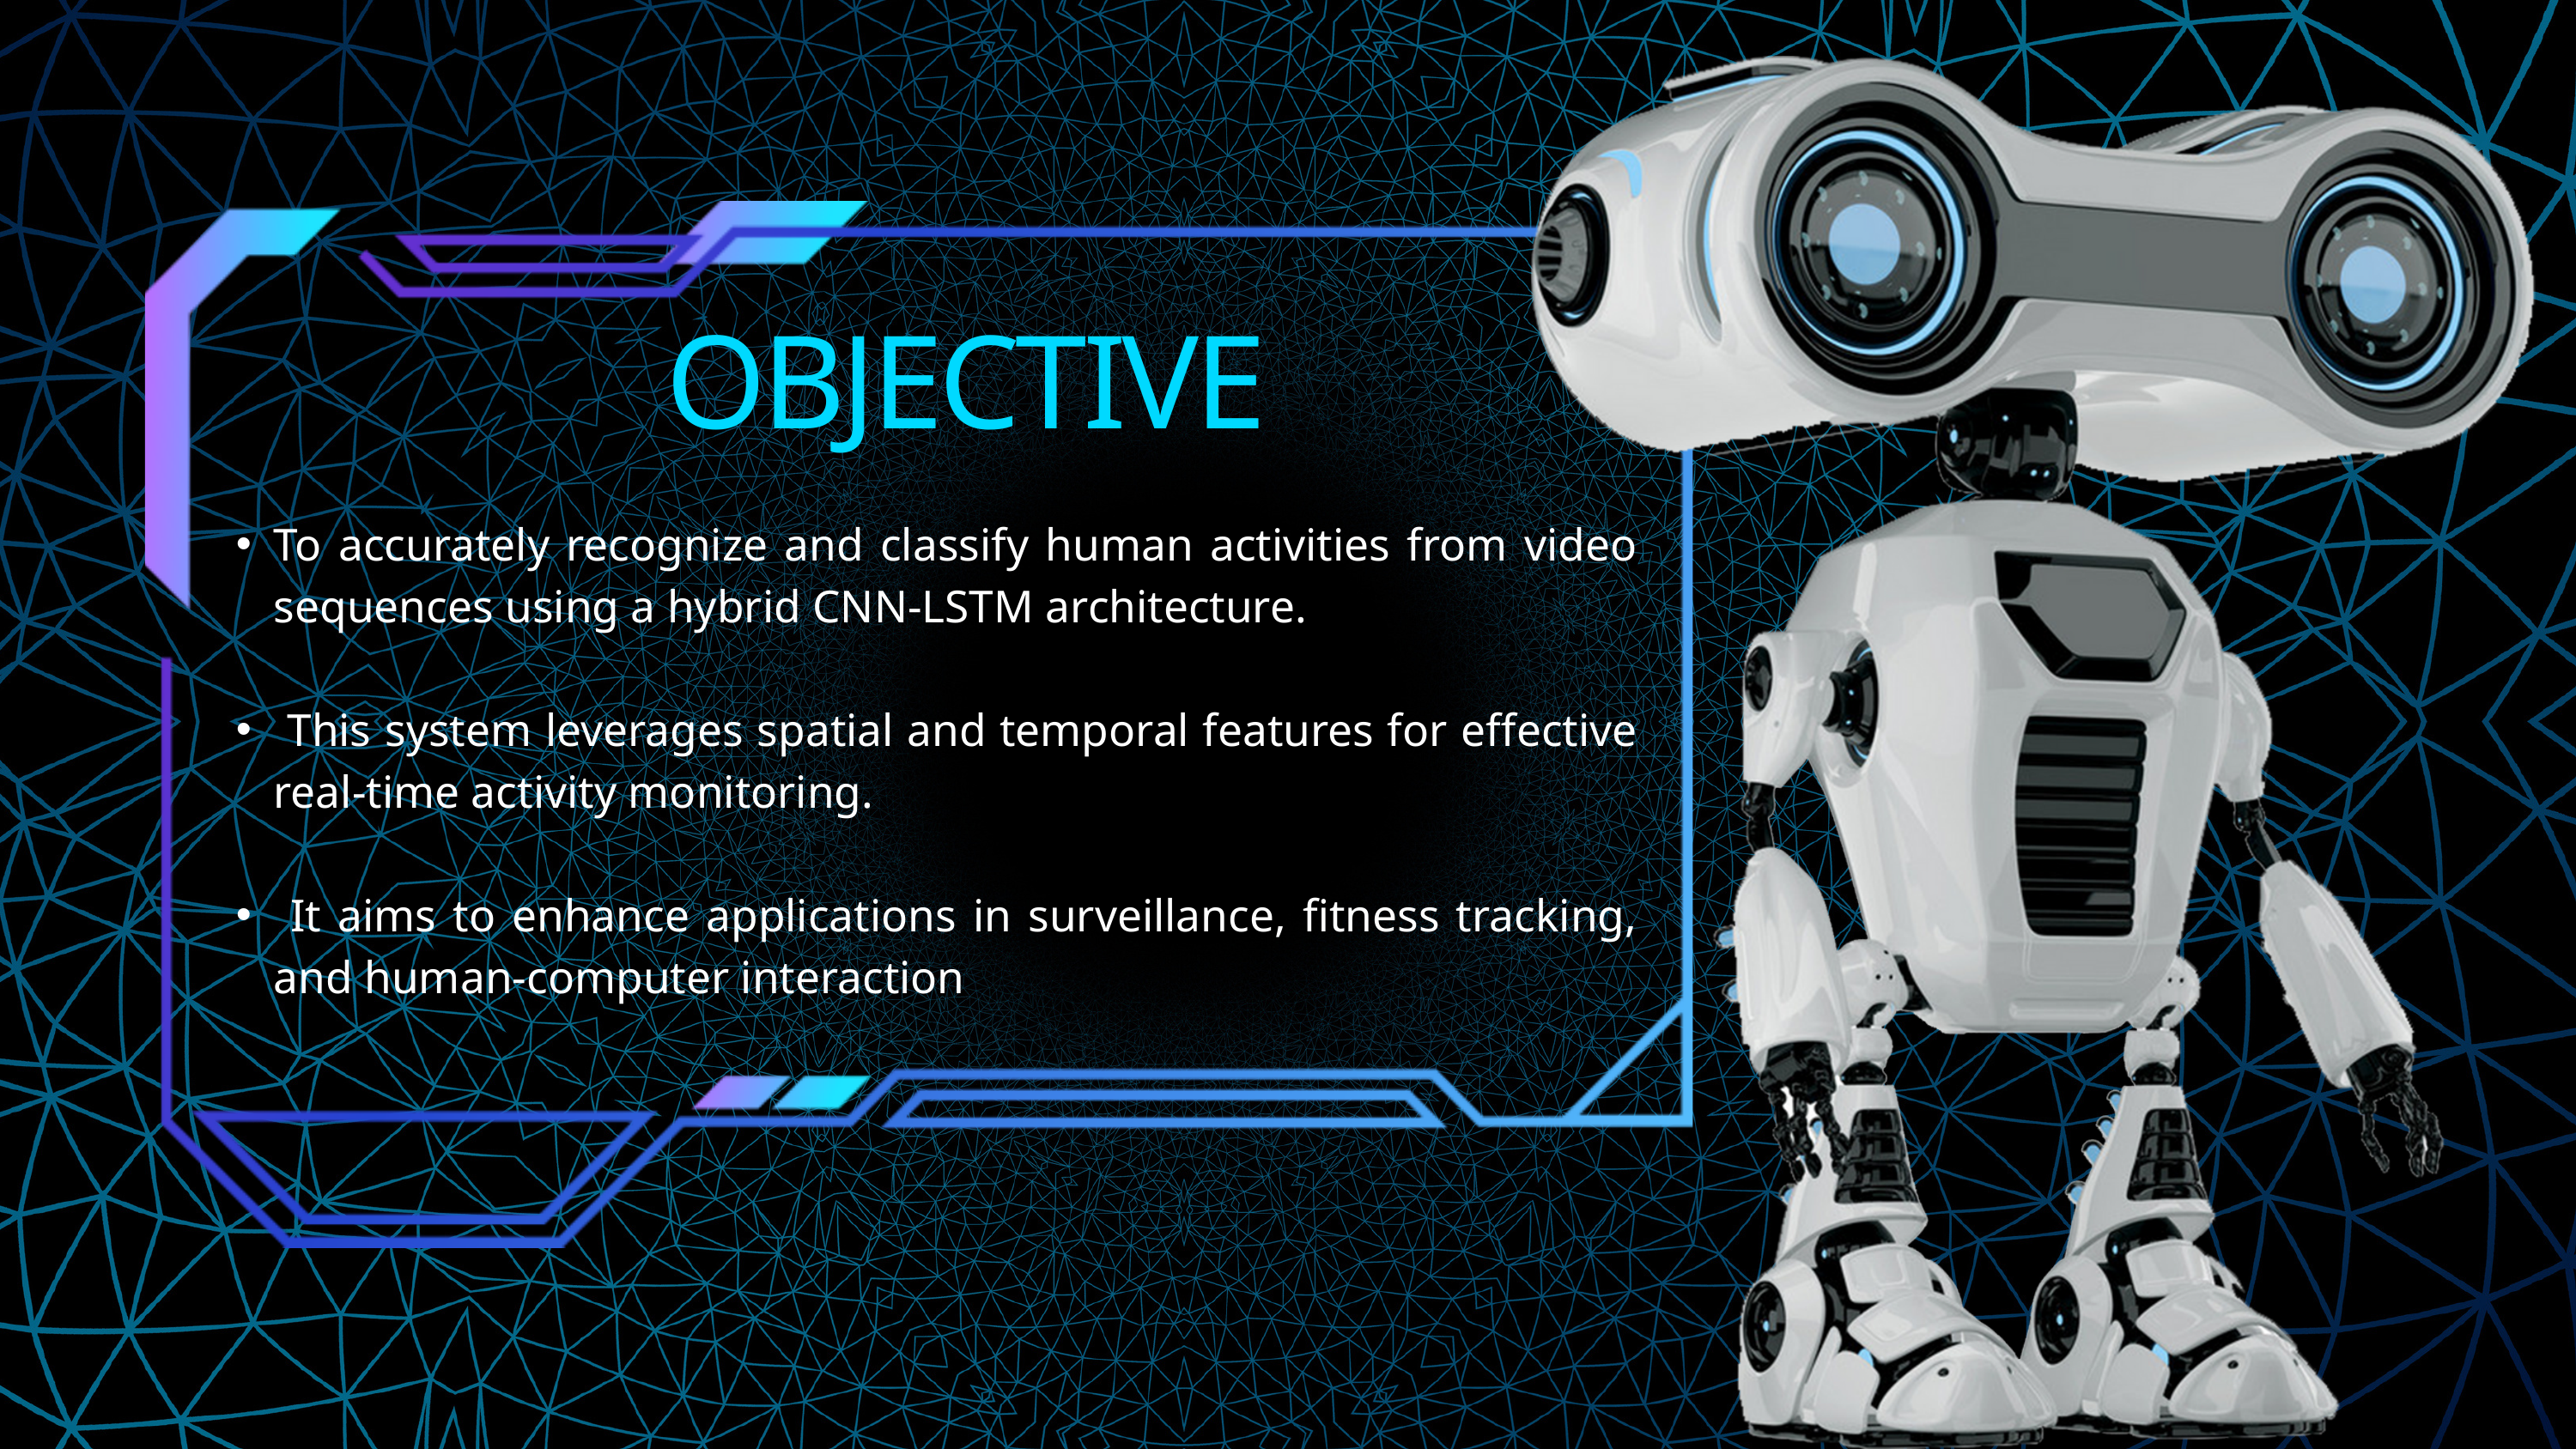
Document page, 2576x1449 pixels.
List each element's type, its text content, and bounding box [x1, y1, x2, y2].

text_box OBJECTIVE [665, 349, 1693, 455]
text_box [1530, 56, 2536, 1449]
text_box [0, 0, 2576, 1449]
text_box [144, 201, 1530, 1248]
text_box To accurately recognize and classify human activities from video sequences using a hybrid CNN-LSTM architecture. This system leverages spatial and temporal features for effective real-time activity monitoring. It aims to enhance applications in surveillance, fitness tracking, and human-computer interaction [198, 507, 1639, 1003]
